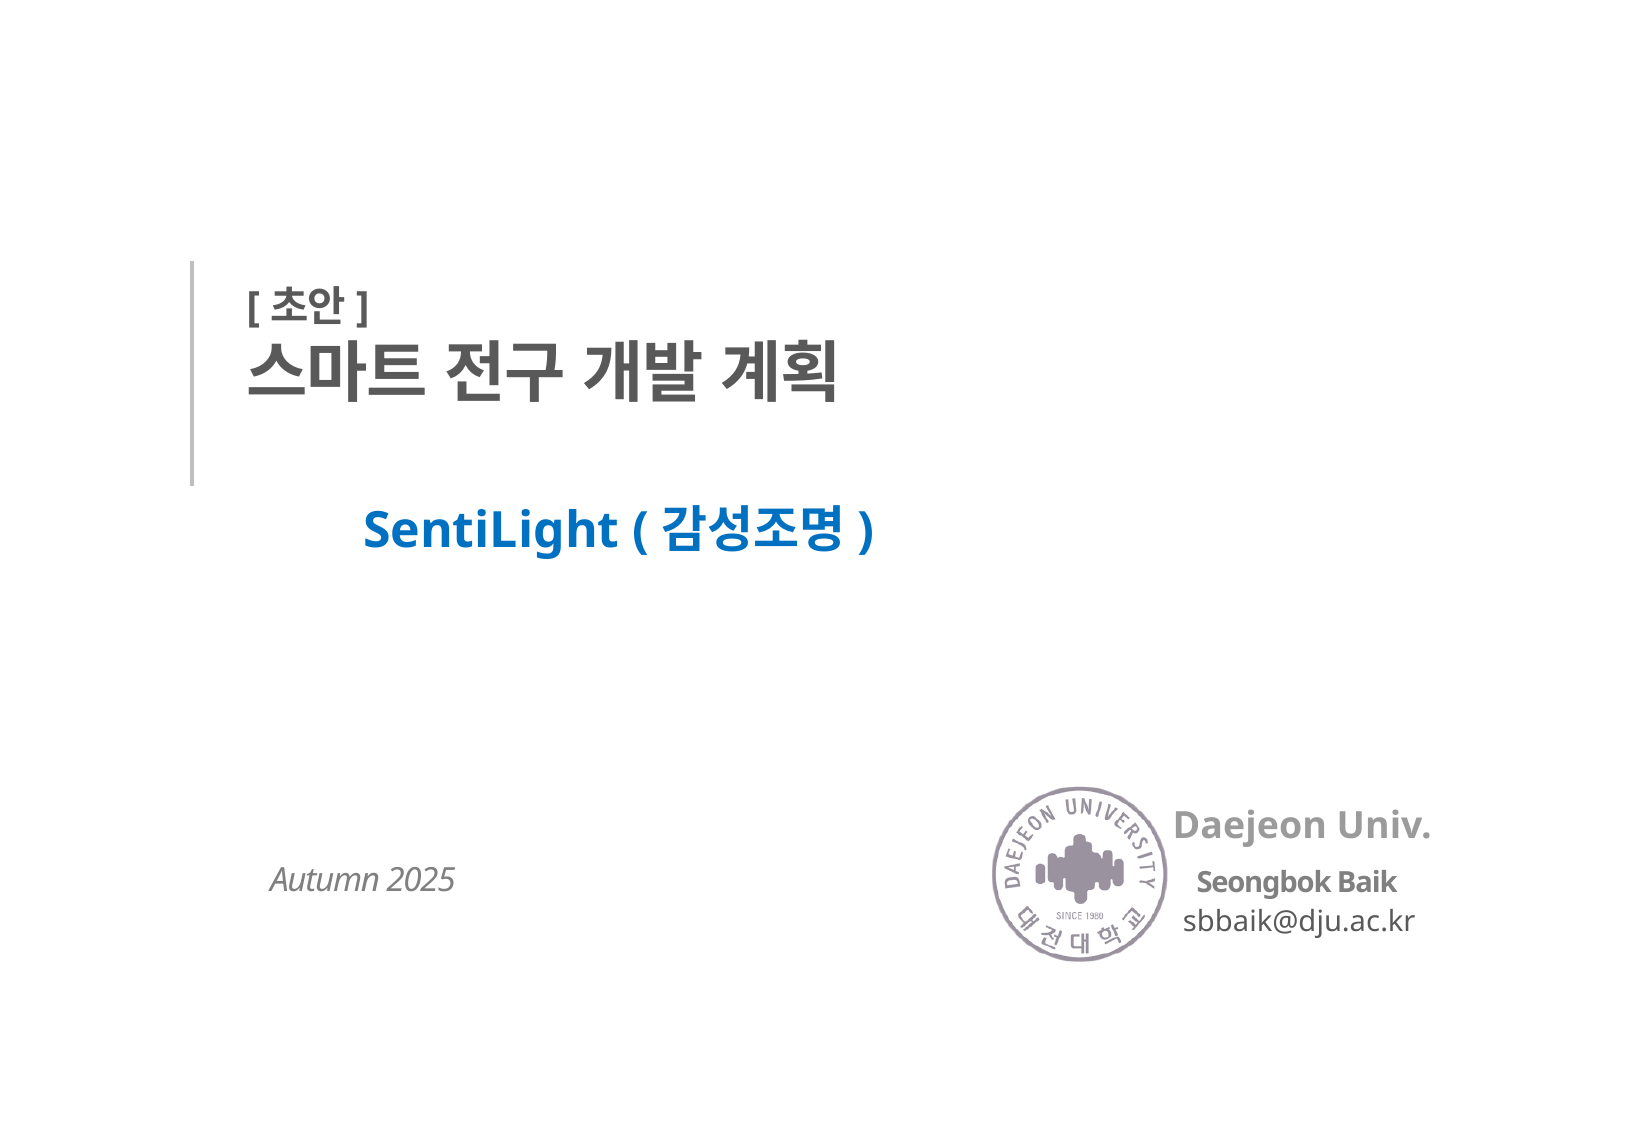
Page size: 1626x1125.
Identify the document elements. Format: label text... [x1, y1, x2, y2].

text_box SentiLight (감성조명) [348, 489, 1469, 565]
text_box sbbaik@dju.ac.kr [1182, 902, 1422, 938]
text_box Seongbok Baik [1196, 856, 1422, 899]
text_box [초안] 스마트 전구 개발 계획 [246, 279, 1498, 410]
picture [989, 780, 1171, 969]
text_box Daejeon Univ. [1175, 793, 1447, 854]
text_box Autumn 2025 [255, 843, 471, 906]
